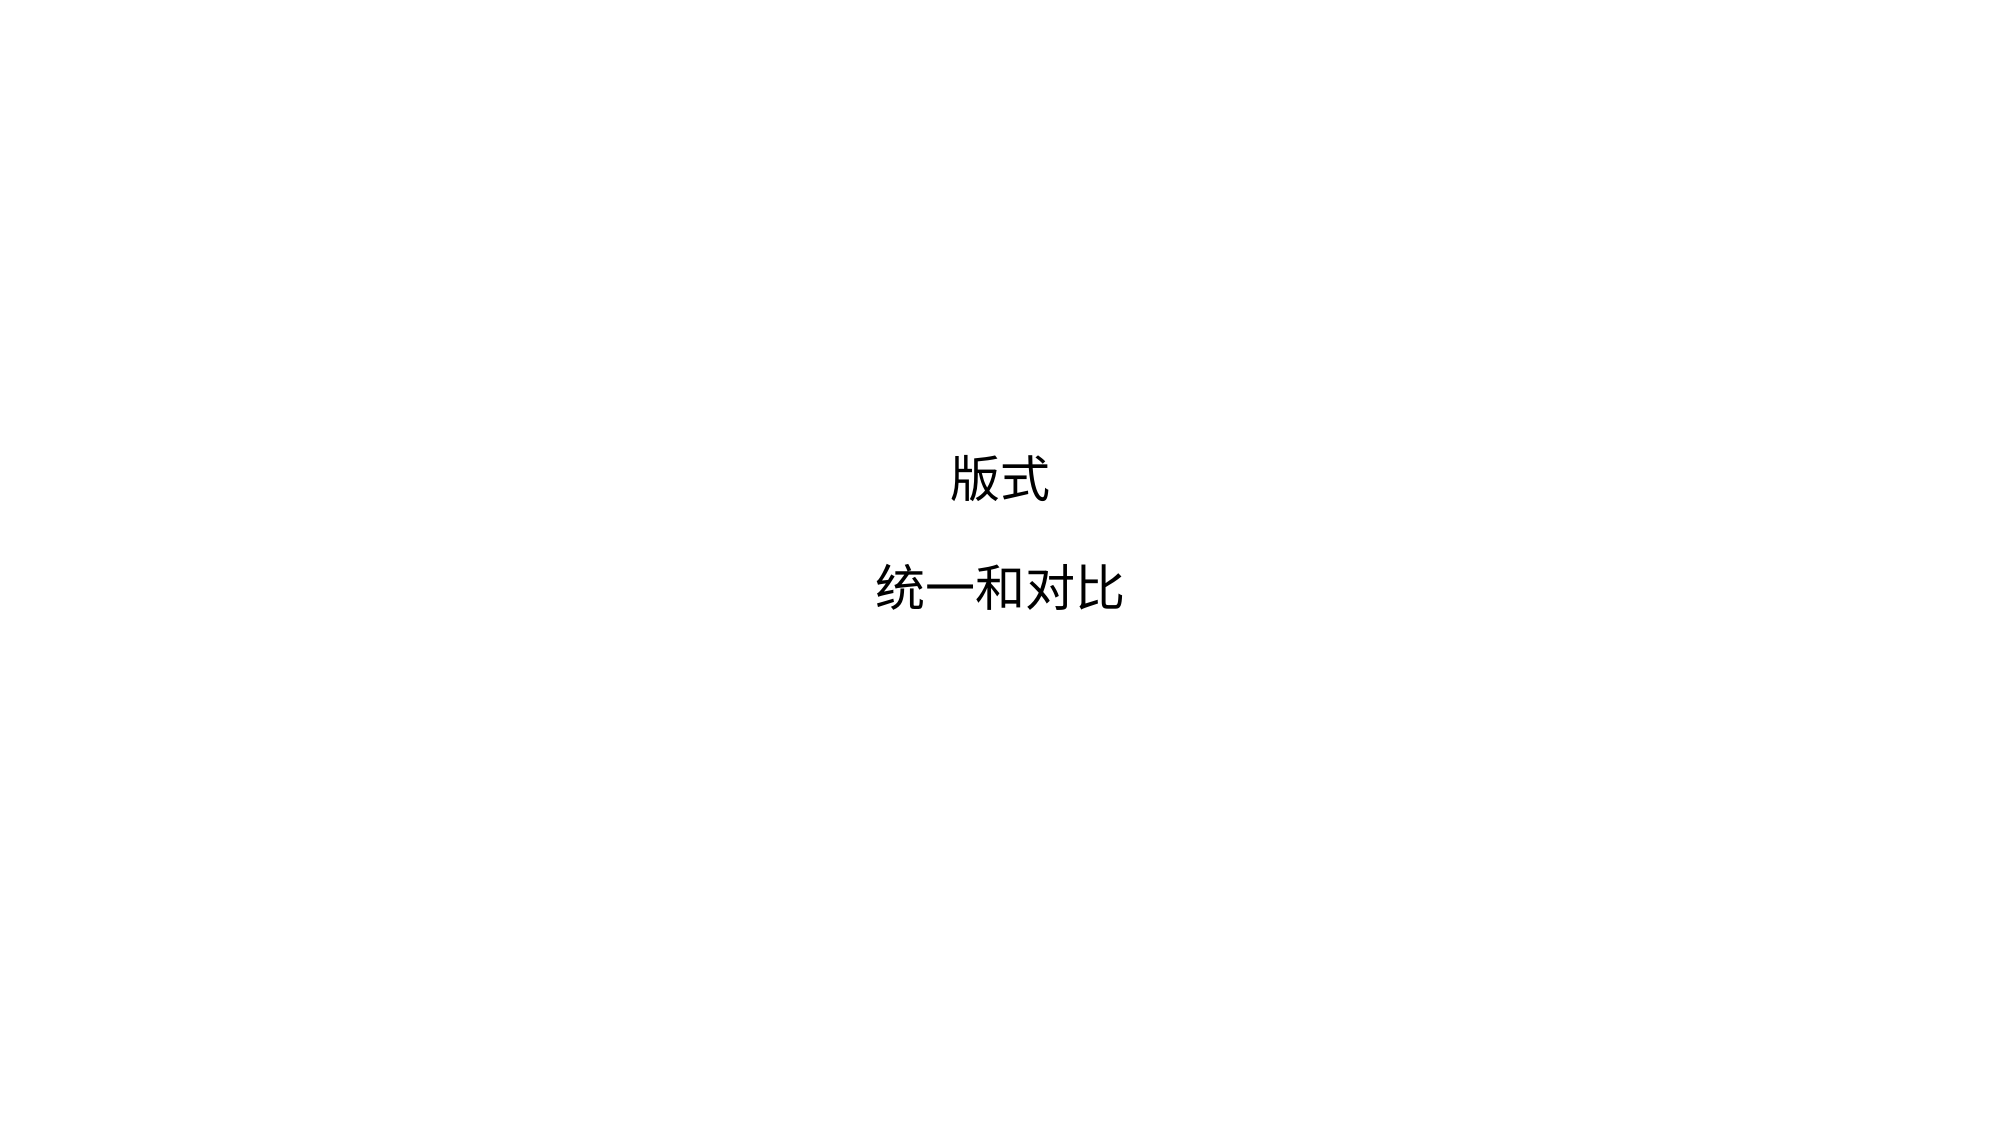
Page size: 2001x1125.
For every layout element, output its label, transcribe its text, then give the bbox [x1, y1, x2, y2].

text_box 统一和对比 [860, 548, 1140, 624]
text_box 版式 [935, 439, 1065, 515]
